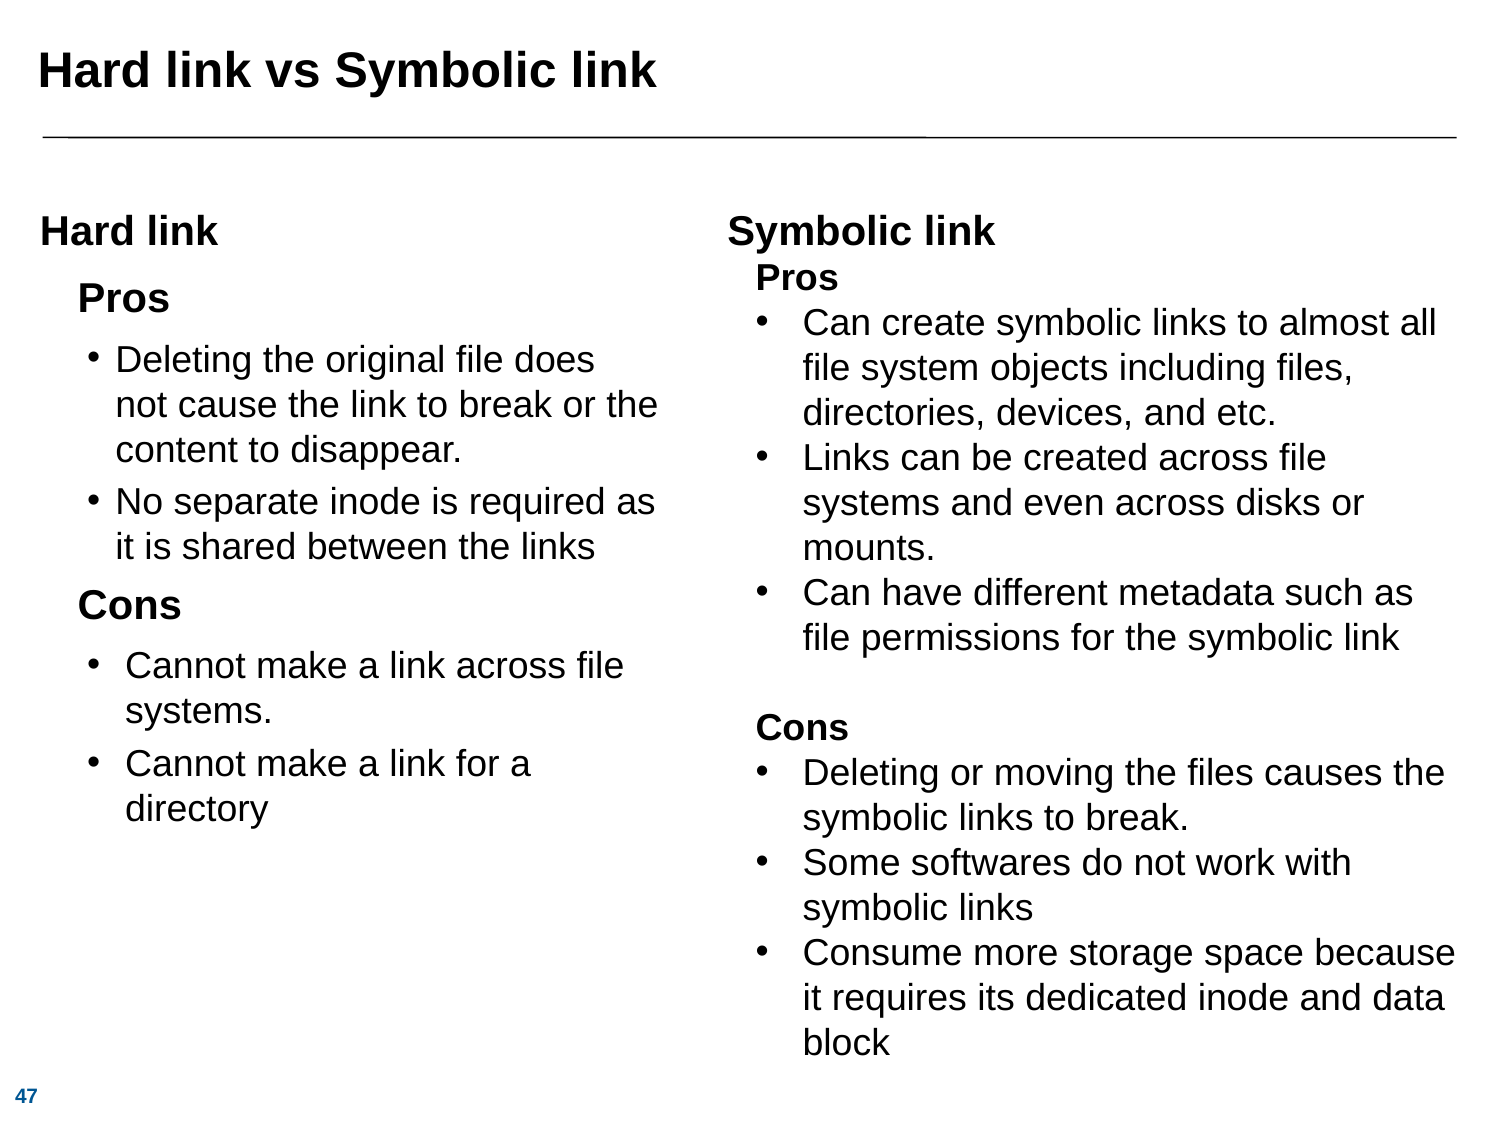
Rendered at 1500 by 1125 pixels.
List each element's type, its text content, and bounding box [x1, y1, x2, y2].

slide_number 47 [0, 1074, 83, 1120]
list Hard link Pros Deleting the original file does not cause the link to break or the content to disappear. No separate inode is required as it is shared between the links Cons Cannot make a link across file systems. Cannot make a link for a directory [24, 196, 688, 1072]
title Hard link vs Symbolic link [37, 37, 1450, 113]
text_box Symbolic link Pros Can create symbolic links to almost all file system objects including files, directories, devices, and etc. Links can be created across file systems and even across disks or mounts. Can have different metadata such as file permissions for the symbolic link Cons Deleting or moving the files causes the symbolic links to break. Some softwares do not work with symbolic links Consume more storage space because it requires its dedicated inode and data block [712, 195, 1475, 1071]
